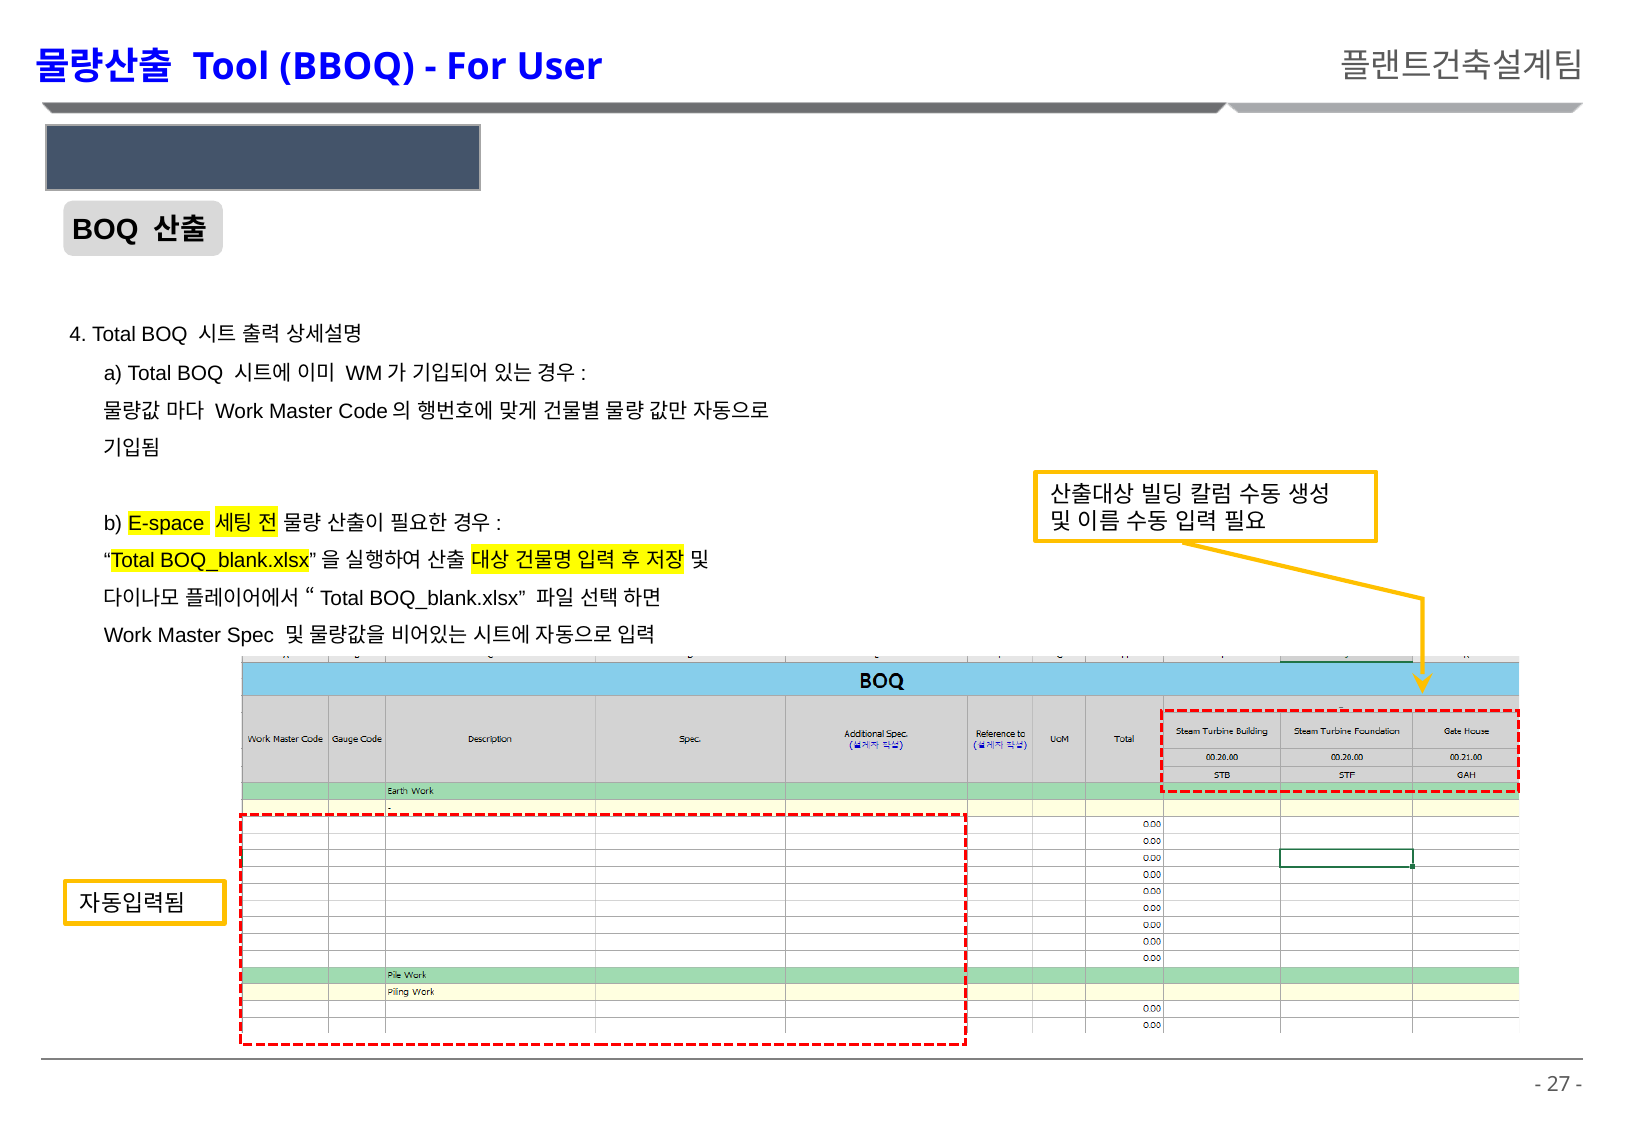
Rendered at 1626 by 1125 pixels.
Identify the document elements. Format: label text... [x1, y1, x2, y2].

picture [42, 102, 1583, 114]
text_box 5. Revit – Dynamo Player [45, 124, 481, 191]
text_box [1182, 541, 1424, 656]
text_box a) Total BOQ 시트에 이미 WM가 기입되어 있는 경우: 물량값 마다 Work Master Code의 행번호에 맞게 건물별 물량 값만 자동으로 기입됨 b) E-space 세팅 전 물량 산출이 필요한 경우: “Total BOQ_blank.xlsx”을 실행하여 산출 대상 건물명 입력 후 저장 및 다이나모 플레이어에서 “Total BOQ_blank.xlsx” 파일 선택 하면 Work Master Spec 및 물량값을 비어있는 시트에 자동으로 입력 [79, 340, 806, 659]
picture [241, 656, 1520, 1033]
text_box BOQ 산출 [62, 199, 224, 257]
text_box 자동입력됨 [65, 881, 225, 924]
text_box 물량산출 Tool (BBOQ) - For User [20, 34, 618, 95]
text_box 4. Total BOQ 시트 출력 상세설명 [45, 301, 692, 349]
text_box 산출대상 빌딩 칼럼 수동 생성 및 이름 수동 입력 필요 [1035, 471, 1377, 542]
text_box 플랜트건축설계팀 [1339, 43, 1584, 84]
text_box [240, 814, 966, 1045]
